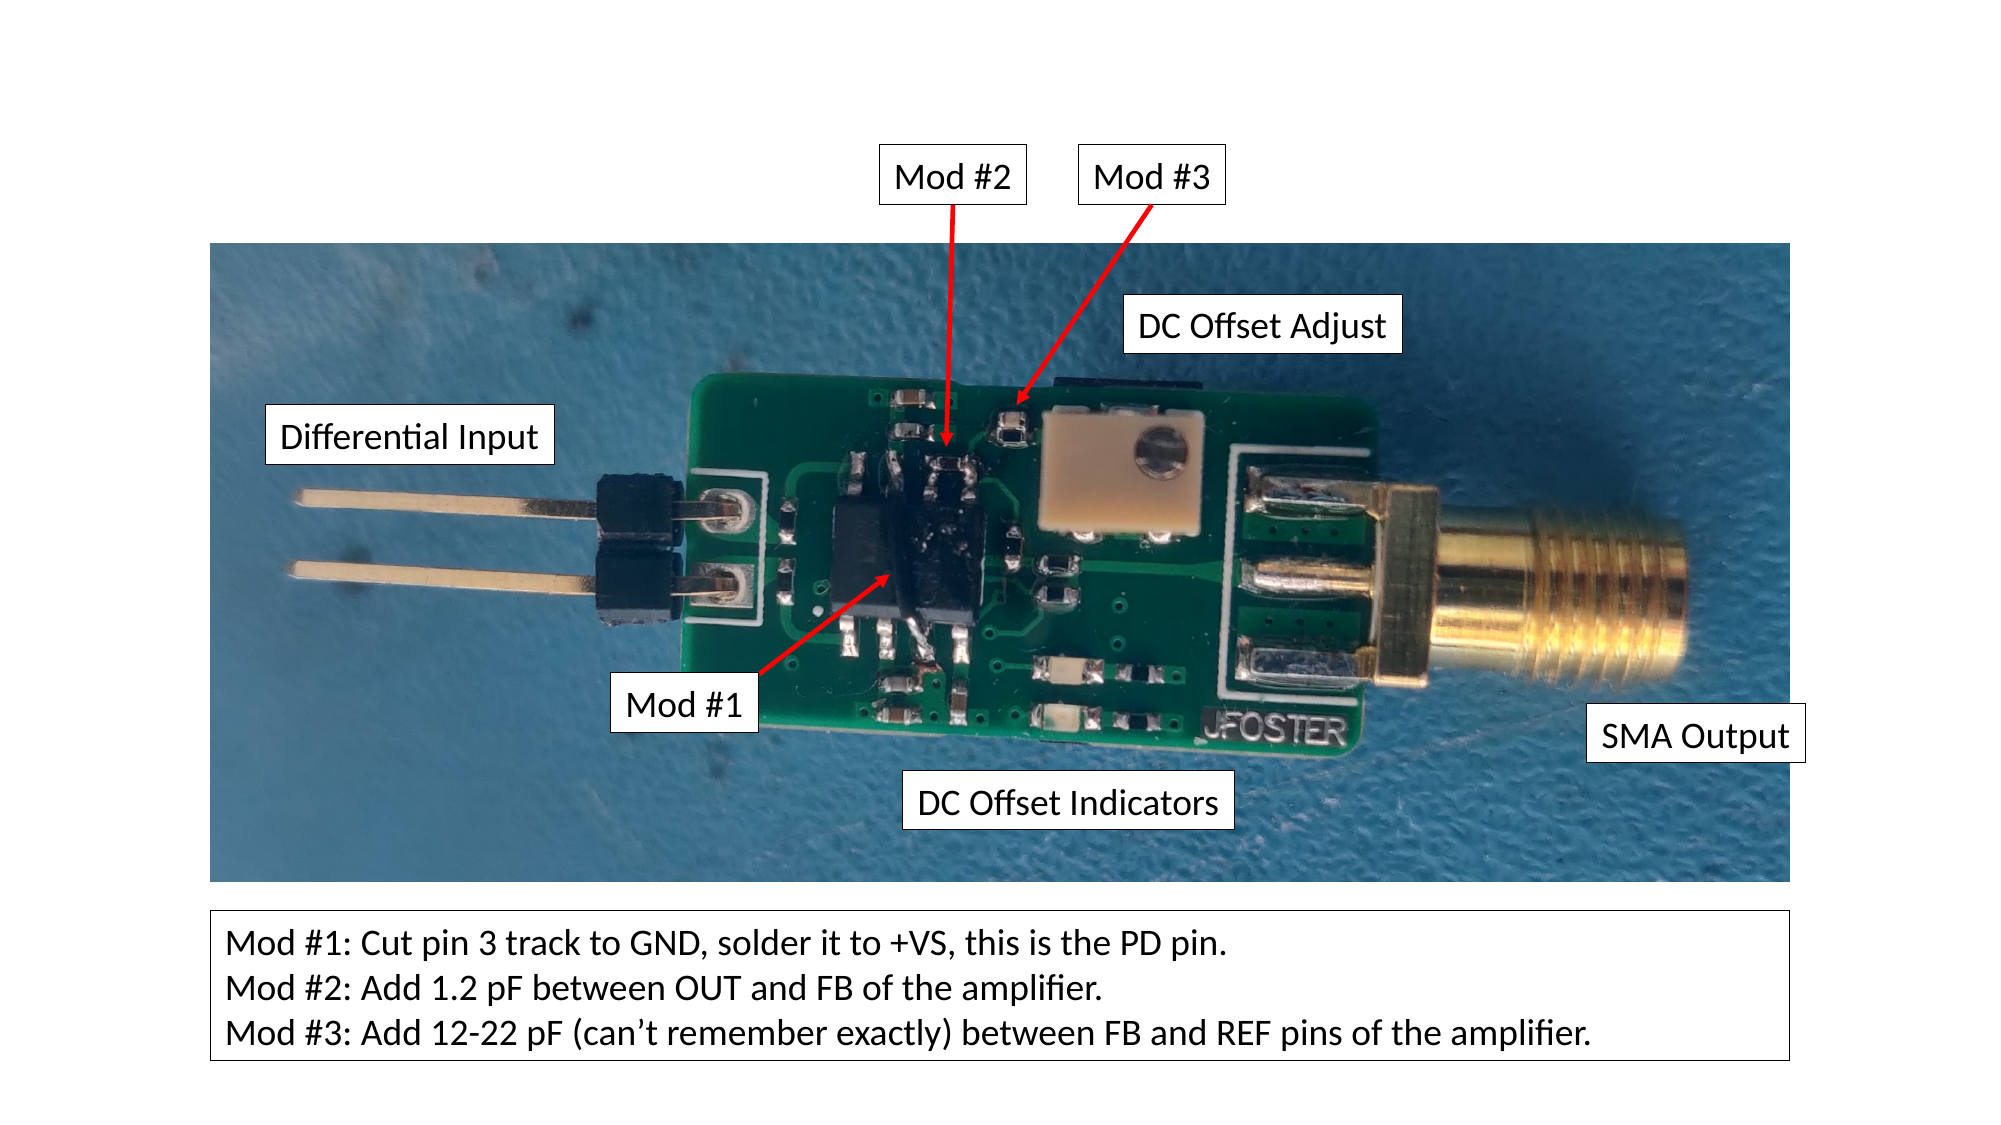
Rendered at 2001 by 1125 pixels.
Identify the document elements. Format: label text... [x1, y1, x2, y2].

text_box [759, 574, 890, 675]
text_box Mod #1: Cut pin 3 track to GND, solder it to +VS, this is the PD pin. Mod #2: Add 1.2 pF between OUT and FB of the amplifier. Mod #3: Add 12-22 pF (can’t remember exactly) between FB and REF pins of the amplifier. [210, 910, 1790, 1061]
picture [210, 243, 1790, 882]
text_box Mod #3 [1078, 144, 1226, 205]
text_box SMA Output [1790, 703, 1806, 763]
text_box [1016, 205, 1152, 405]
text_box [946, 205, 954, 447]
text_box Mod #2 [879, 144, 1027, 205]
